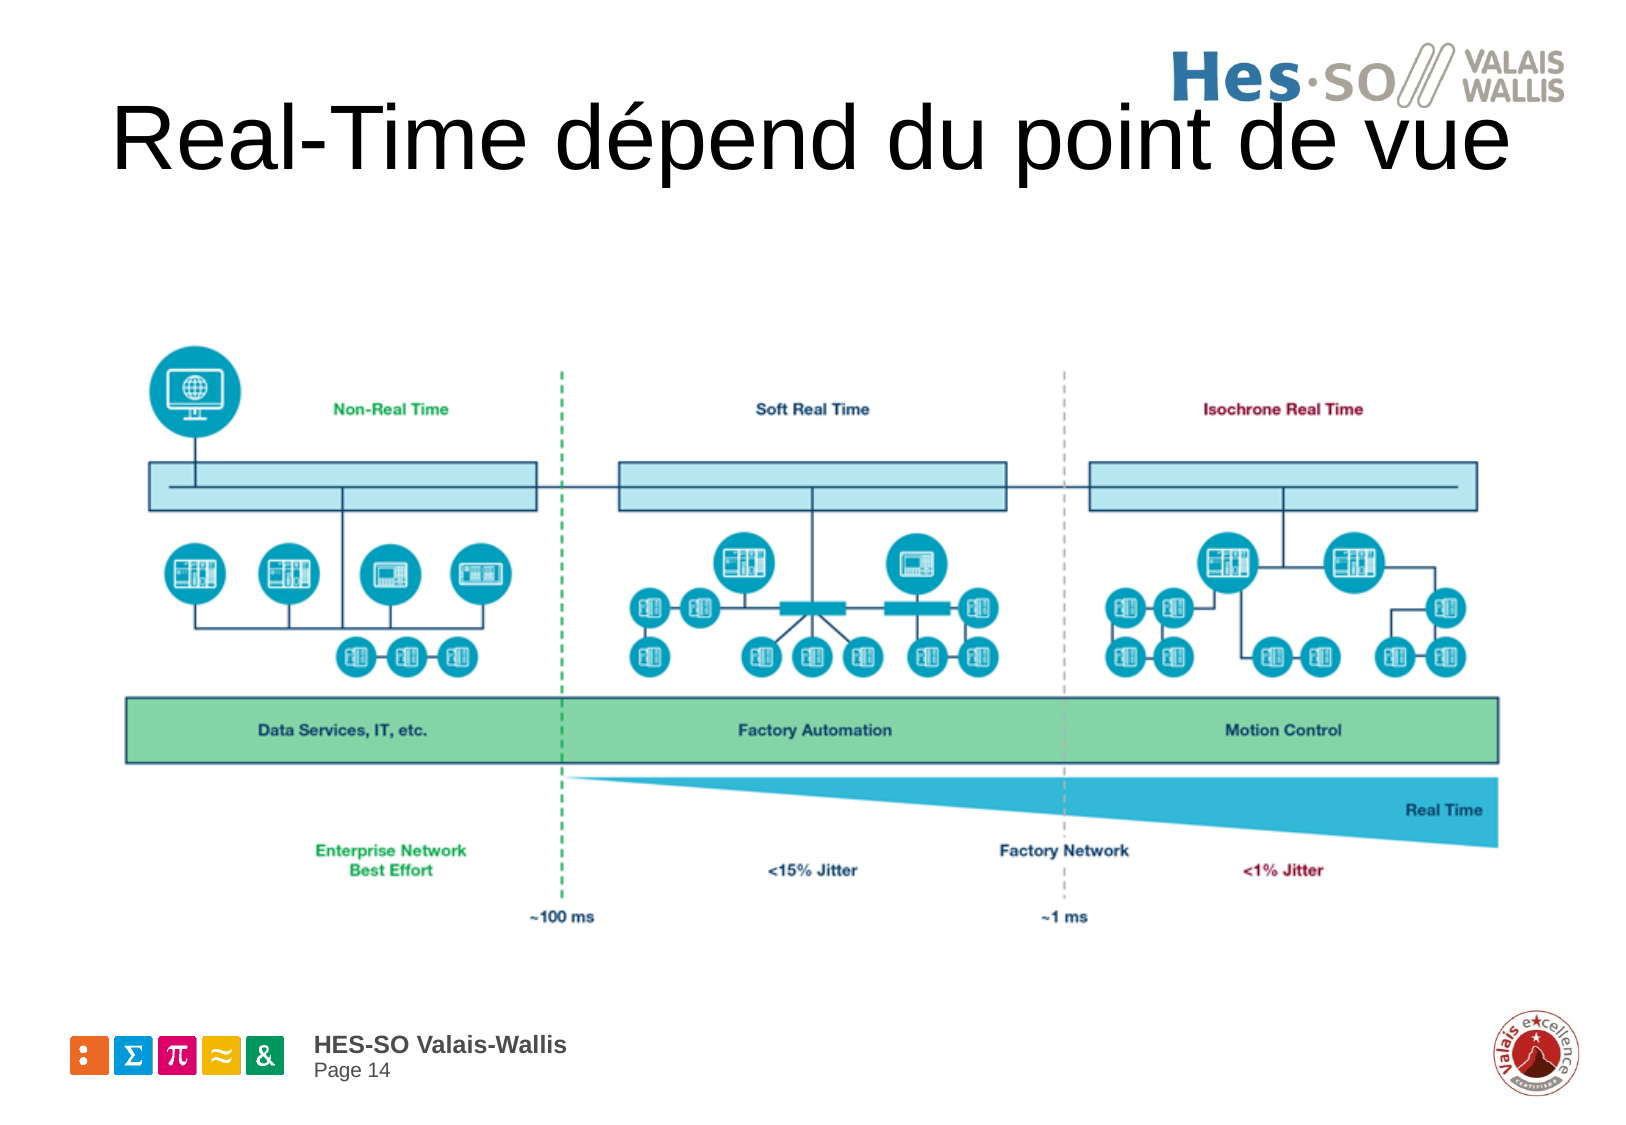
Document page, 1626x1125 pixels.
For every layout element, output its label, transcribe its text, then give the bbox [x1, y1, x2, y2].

picture [70, 1036, 114, 1075]
picture [126, 1046, 141, 1057]
picture [126, 1059, 140, 1065]
picture [1173, 42, 1564, 108]
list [109, 330, 1516, 939]
picture [1491, 1008, 1581, 1098]
title Real-Time dépend du point de vue [81, 45, 1544, 233]
picture [153, 1036, 284, 1075]
